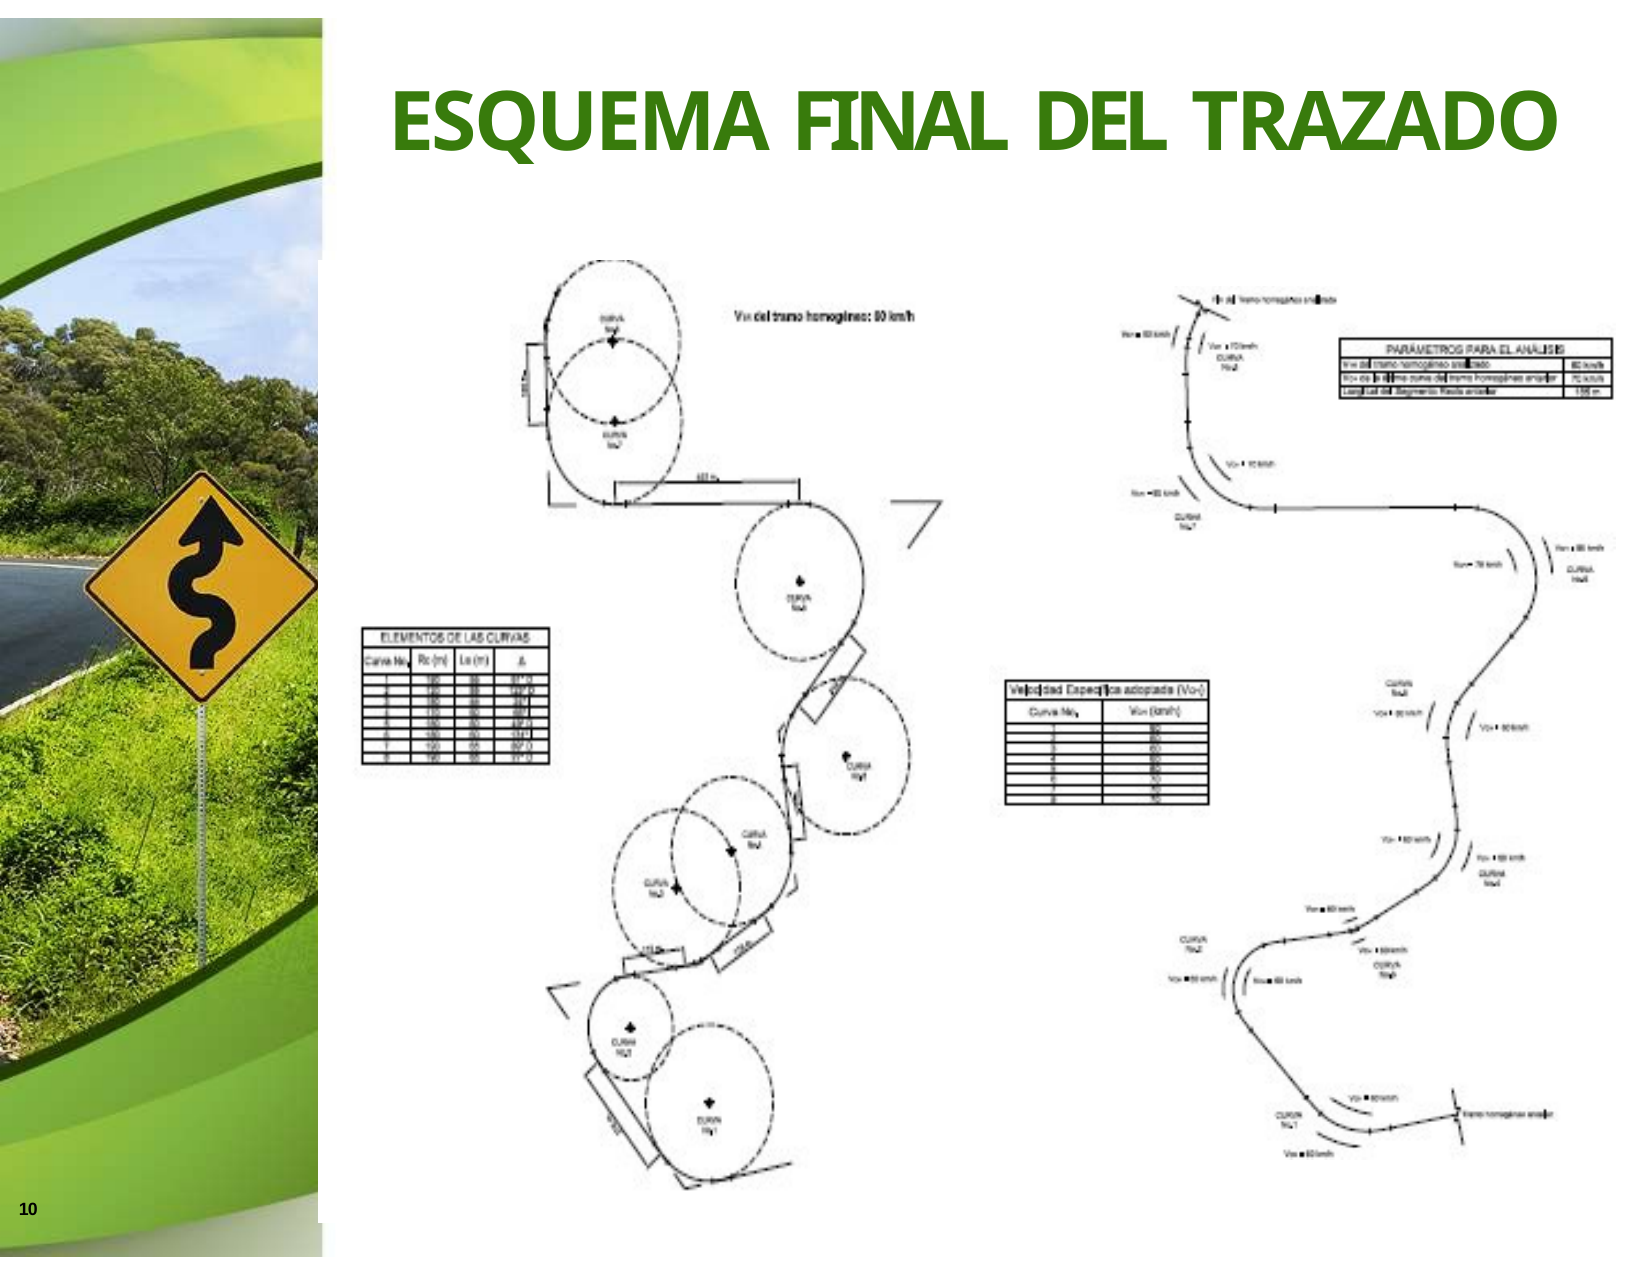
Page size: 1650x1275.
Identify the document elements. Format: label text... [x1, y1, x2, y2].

picture [0, 18, 982, 1257]
picture [989, 286, 1616, 1161]
text_box 10 [16, 1195, 42, 1219]
title ESQUEMA FINAL DEL TRAZADO [159, 12, 1627, 281]
